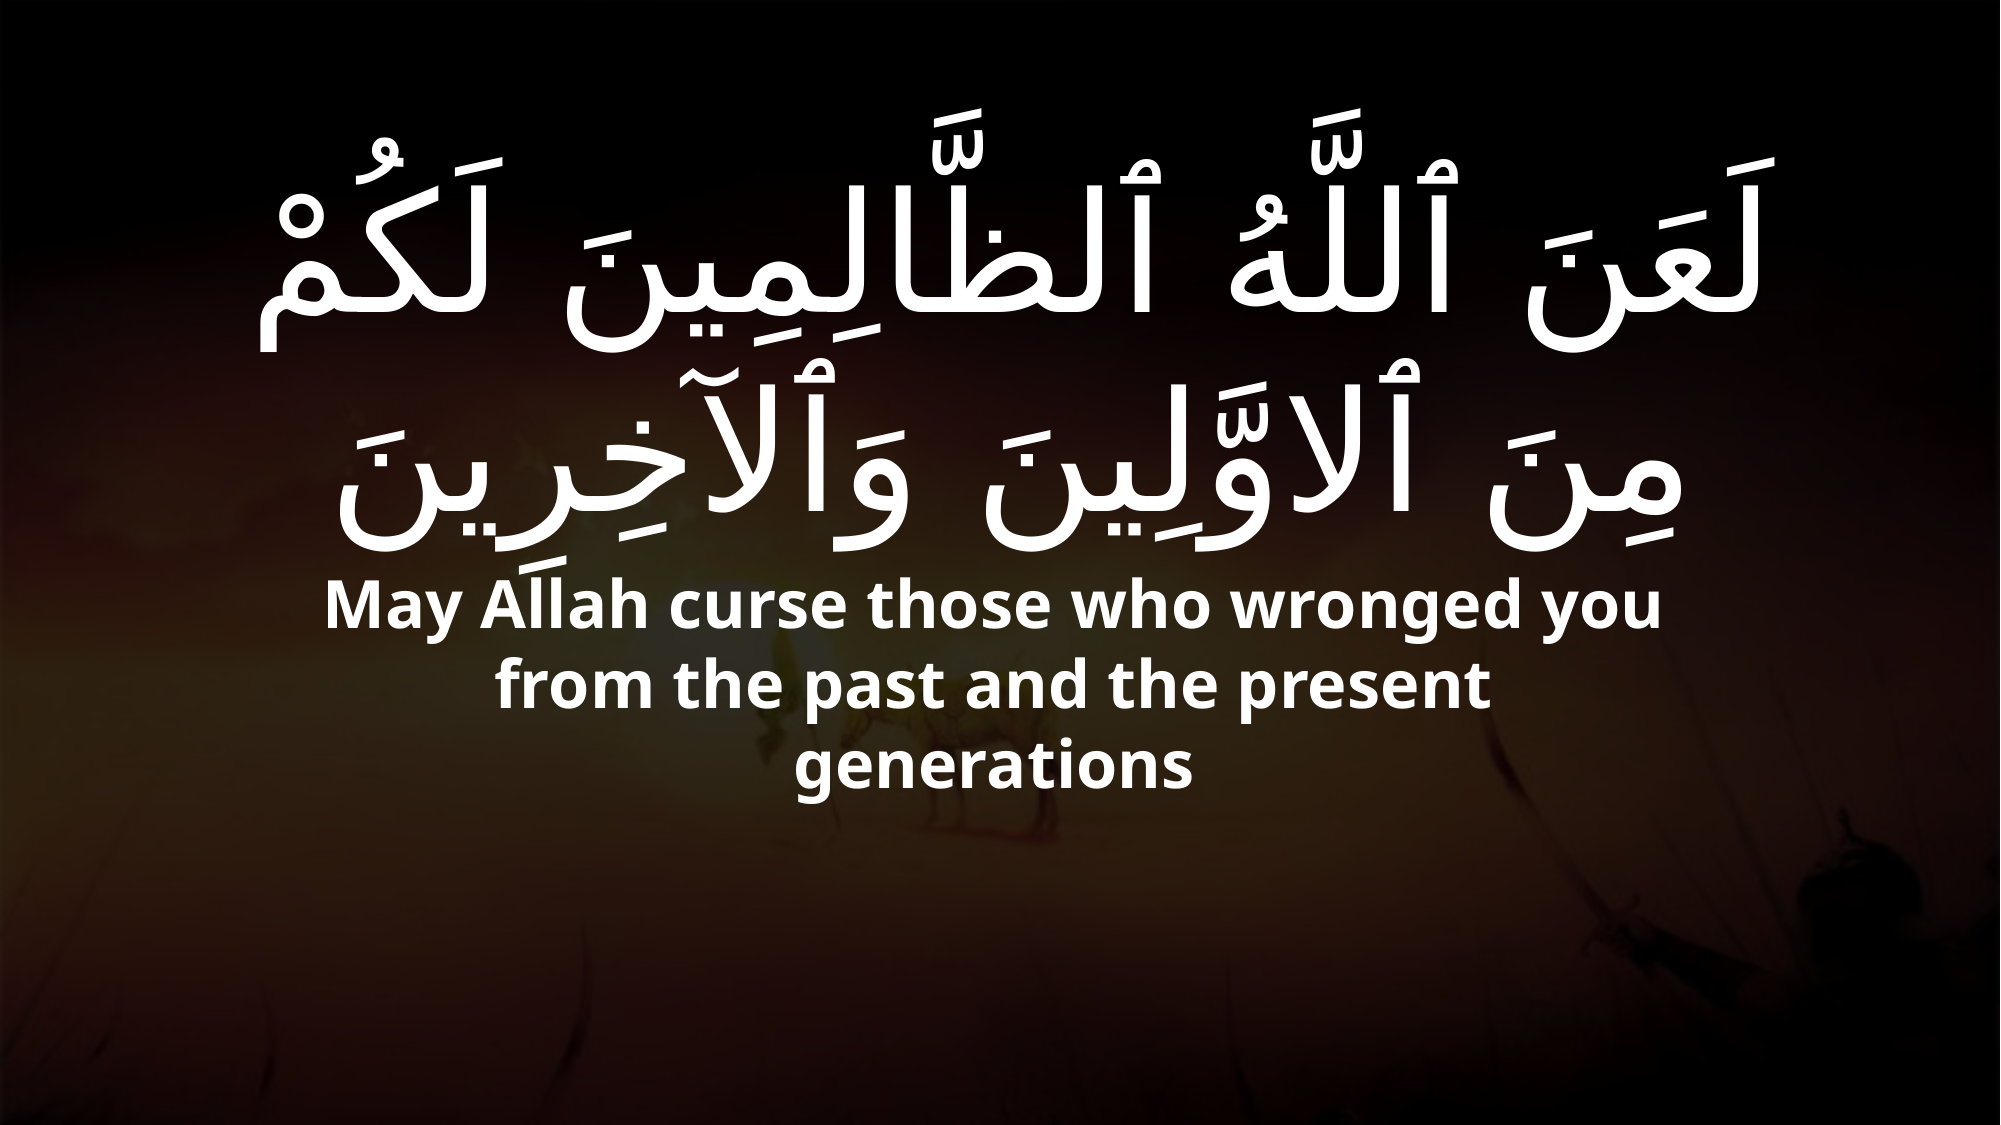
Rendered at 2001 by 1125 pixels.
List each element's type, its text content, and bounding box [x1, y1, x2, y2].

title لَعَنَ ٱللَّهُ ٱلظَّالِمِينَ لَكُمْ مِنَ ٱلاوَّلِينَ وَٱلآخِرِينَ [102, 137, 1922, 553]
subtitle May Allah curse those who wronged you from the past and the present generations [303, 554, 1686, 1125]
